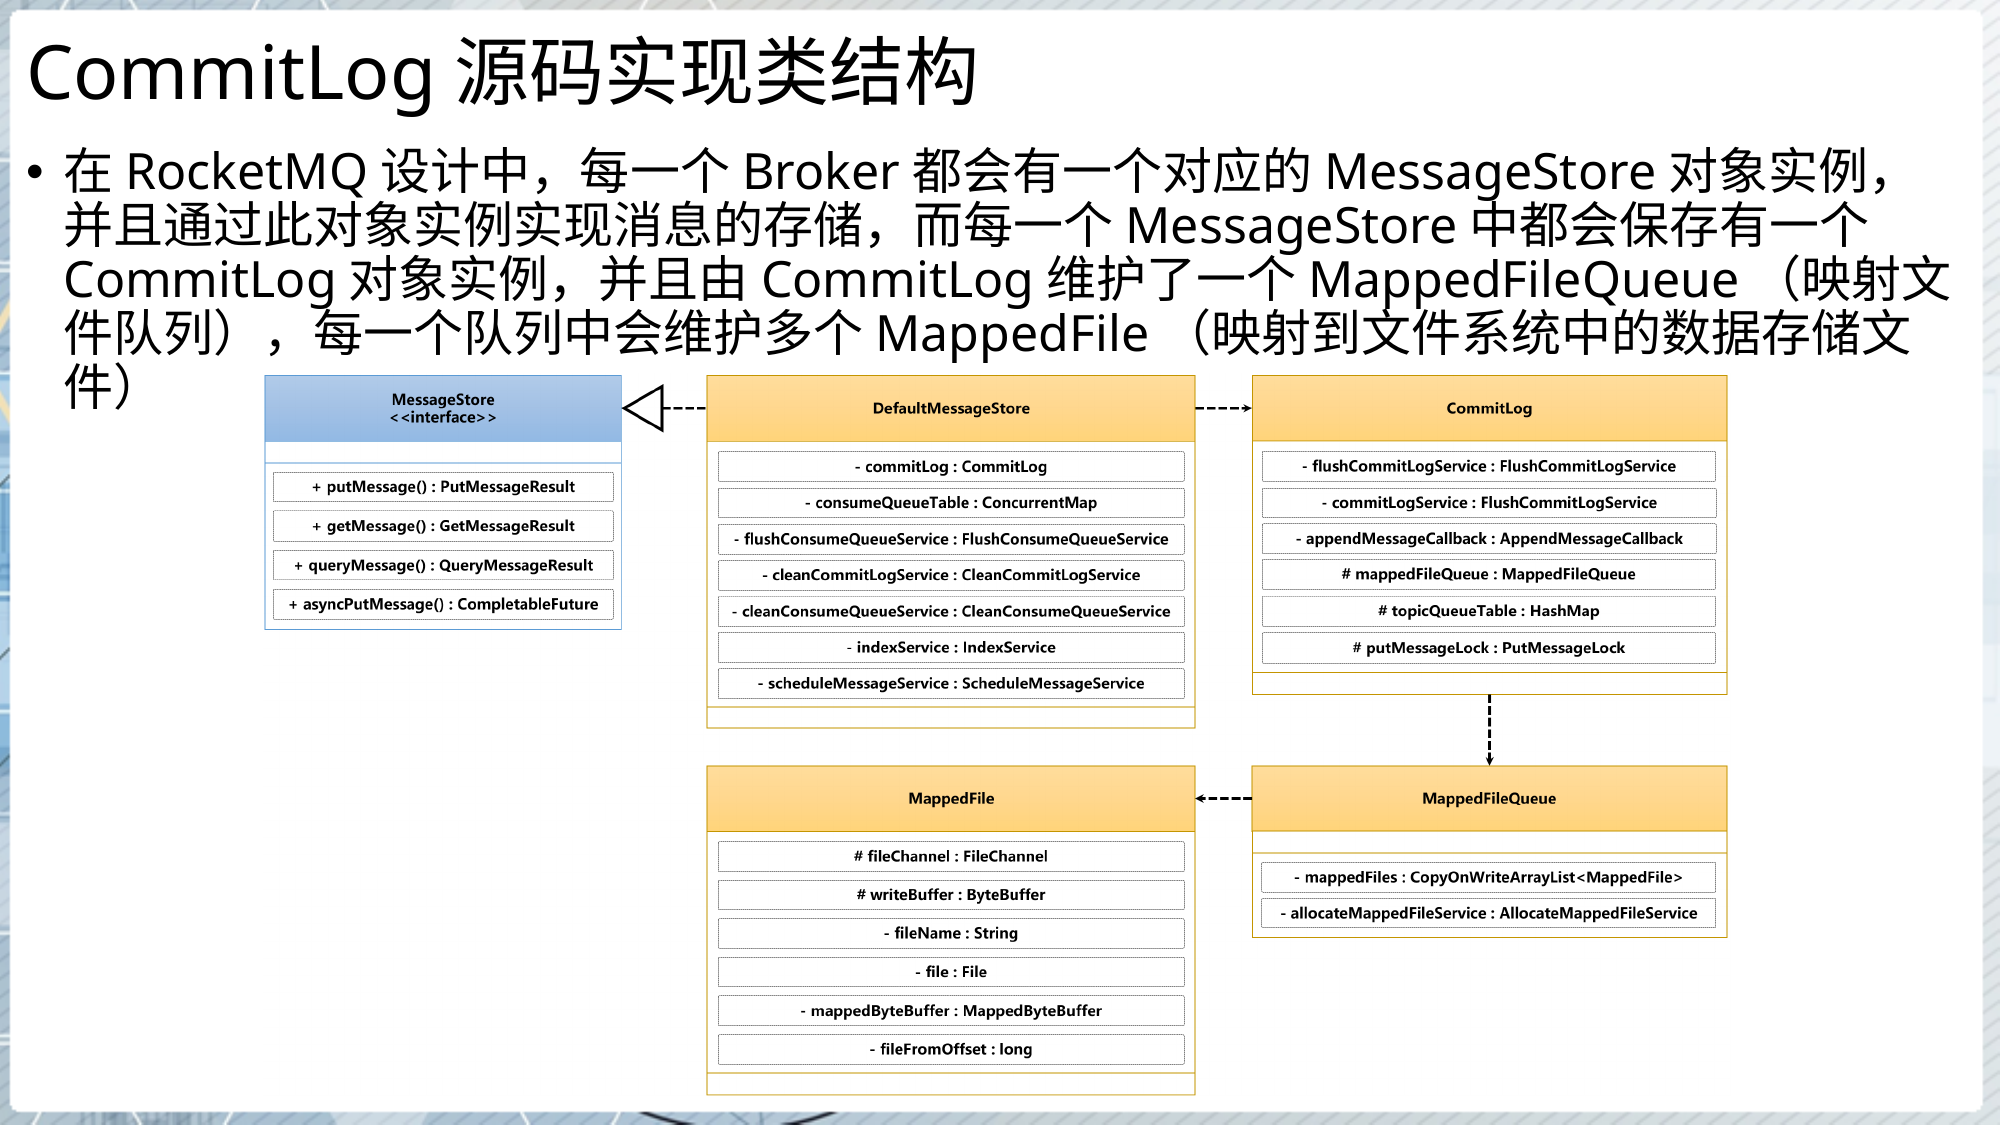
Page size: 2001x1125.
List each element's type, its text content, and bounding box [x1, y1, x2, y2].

list 在RocketMQ设计中，每一个Broker都会有一个对应的MessageStore对象实例，并且通过此对象实例实现消息的存储，而每一个MessageStore中都会保存有一个CommitLog对象实例，并且由CommitLog维护了一个MappedFileQueue（映射文件队列），每一个队列中会维护多个MappedFile（映射到文件系统中的数据存储文件） [11, 139, 1983, 1113]
picture [0, 0, 2000, 1125]
title CommitLog源码实现类结构 [11, 11, 1983, 139]
